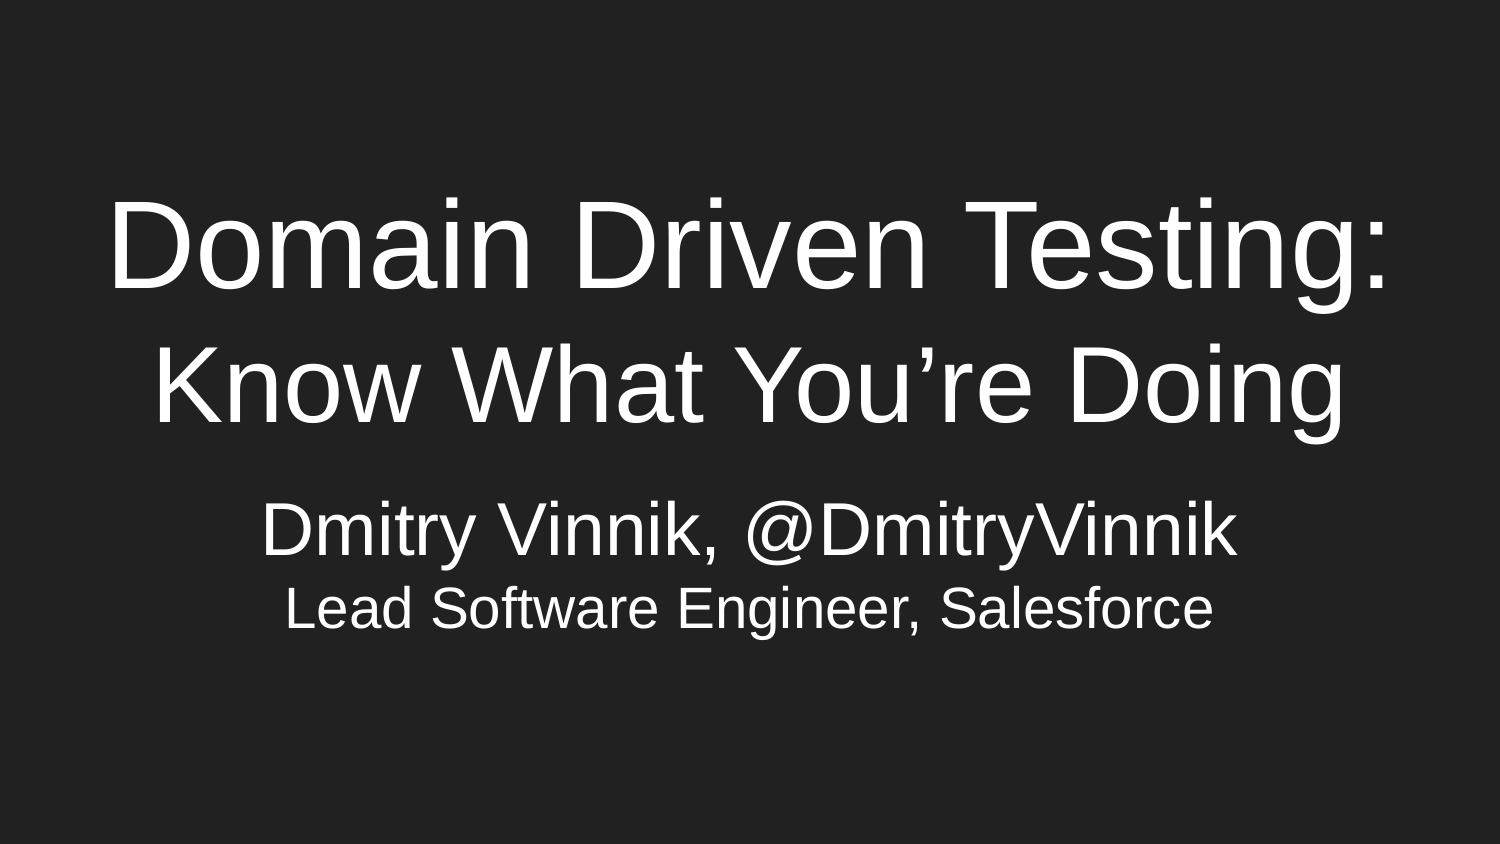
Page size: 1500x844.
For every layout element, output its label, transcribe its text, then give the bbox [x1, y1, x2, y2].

subtitle Dmitry Vinnik, @DmitryVinnik Lead Software Engineer, Salesforce [51, 464, 1449, 595]
title Domain Driven Testing: Know What You’re Doing [51, 122, 1449, 459]
